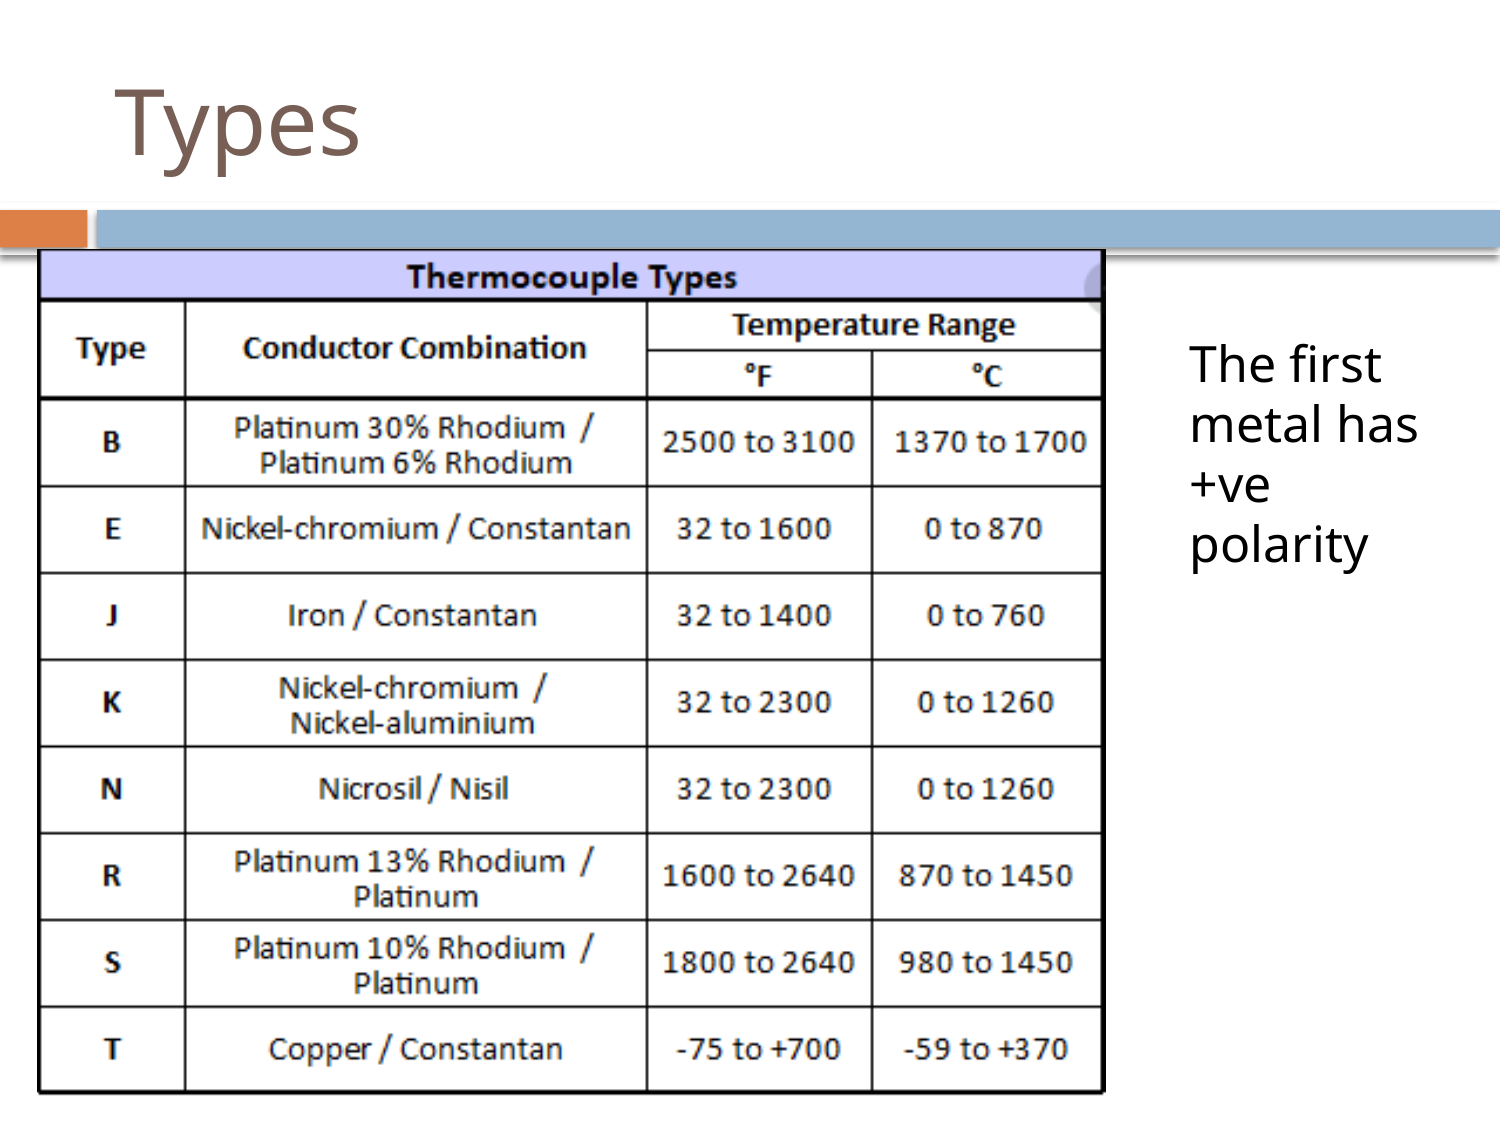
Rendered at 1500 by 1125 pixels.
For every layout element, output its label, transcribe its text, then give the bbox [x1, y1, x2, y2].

title Types [99, 37, 1438, 200]
picture [37, 249, 1106, 1101]
text_box The first metal has +ve polarity [1175, 324, 1450, 580]
